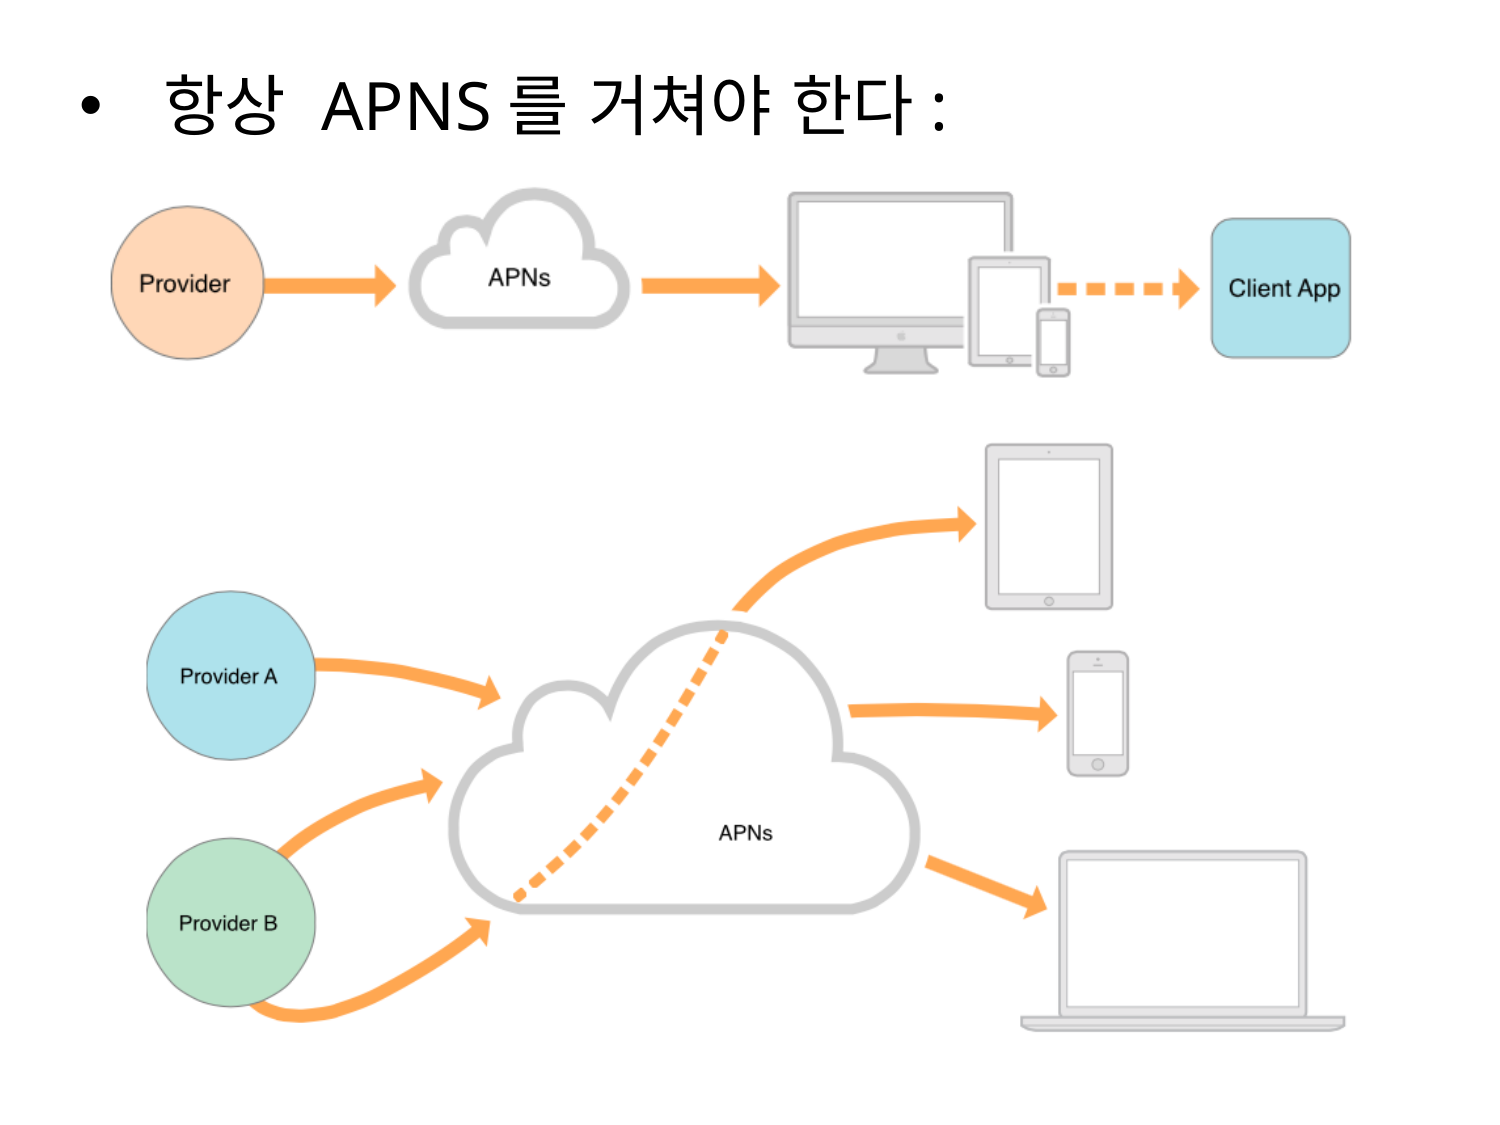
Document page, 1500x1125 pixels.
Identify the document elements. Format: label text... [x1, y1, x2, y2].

picture [63, 160, 1365, 1079]
subtitle 항상 APNS를 거쳐야 한다: [64, 56, 1451, 1087]
